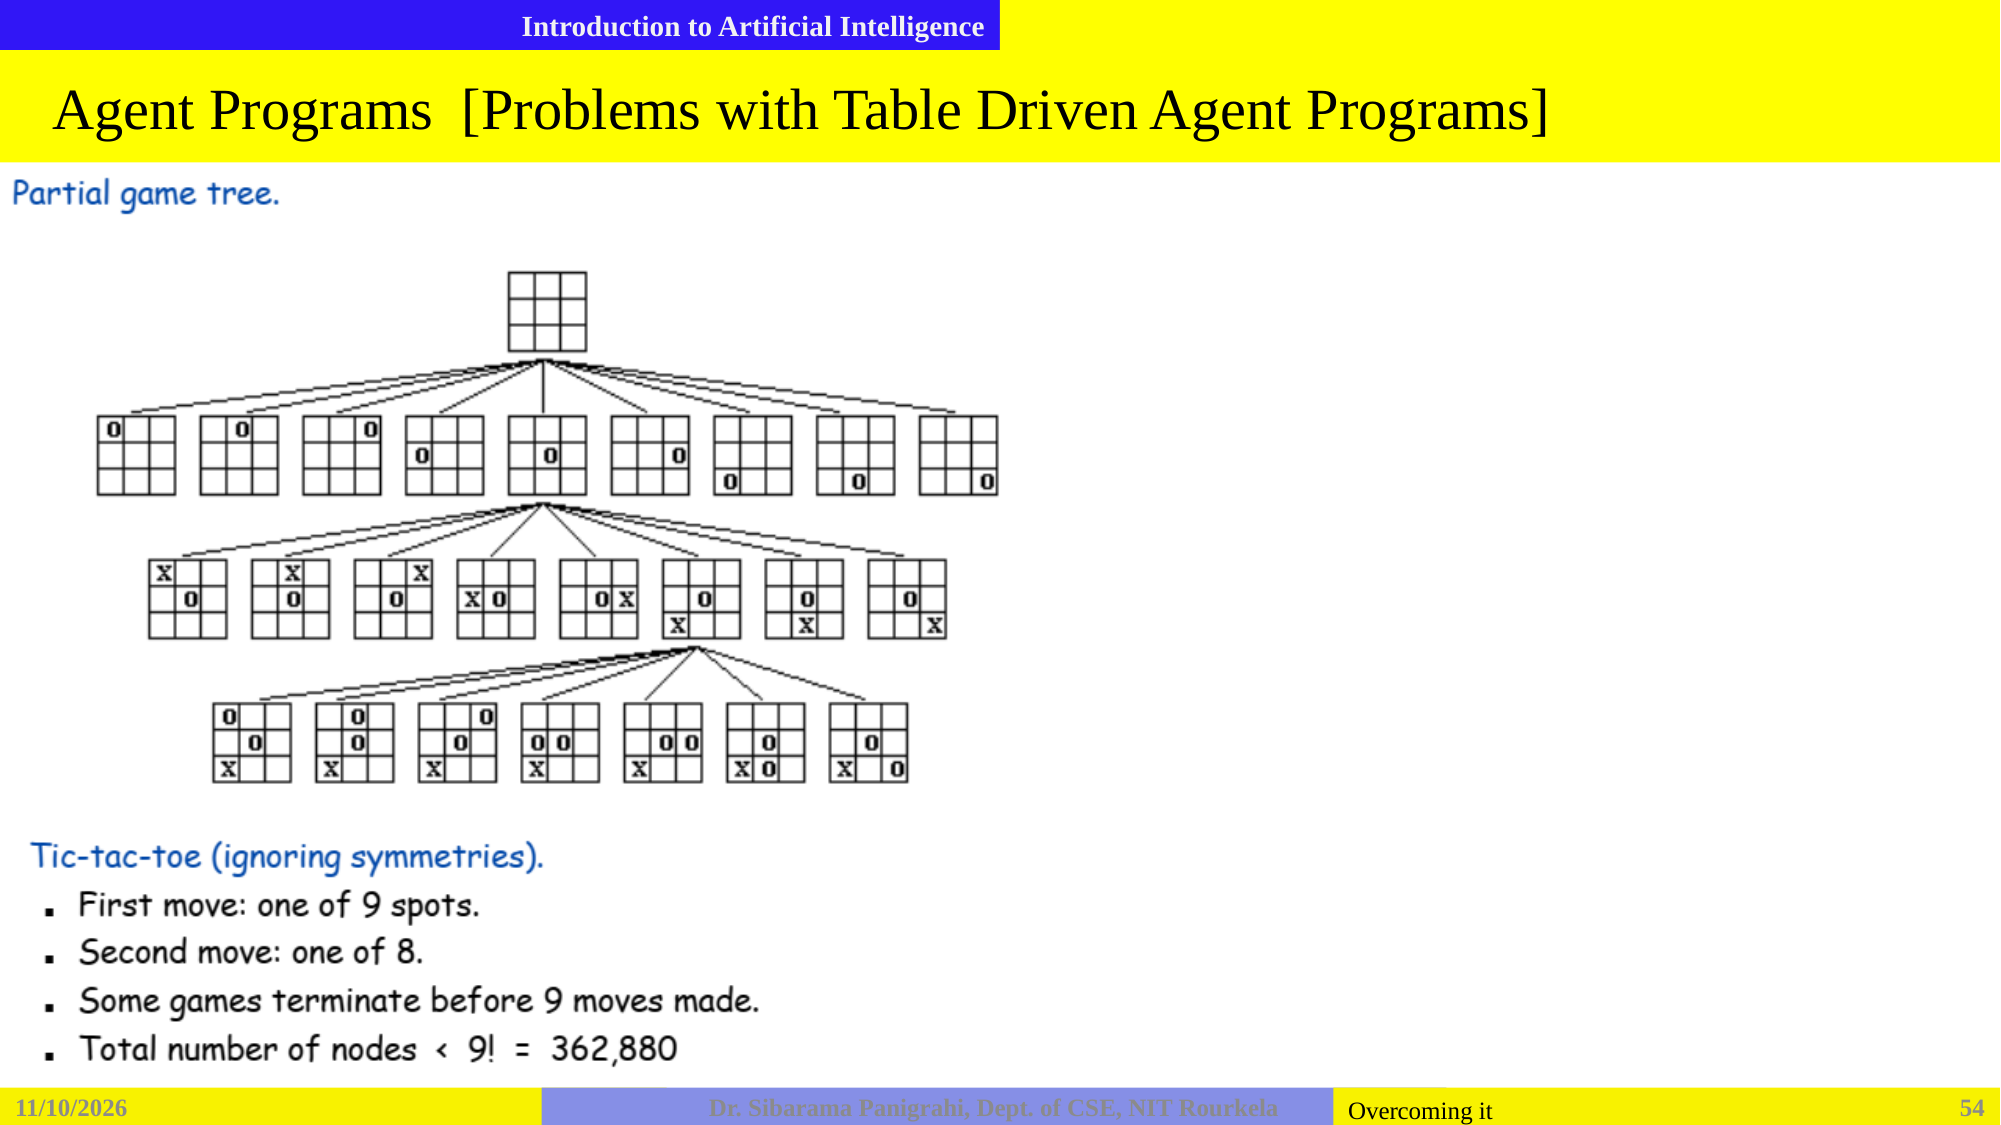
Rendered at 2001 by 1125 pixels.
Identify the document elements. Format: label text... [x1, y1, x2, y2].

text_box Overcoming it [1333, 1087, 1954, 1125]
footer Dr. Sibarama Panigrahi, Dept. of CSE, NIT Rourkela [541, 1087, 1333, 1125]
picture [21, 835, 768, 1076]
title Agent Programs [Problems with Table Driven Agent Programs] [0, 50, 2000, 163]
slide_number 54 [1954, 1087, 2000, 1125]
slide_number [0, 1087, 541, 1125]
picture [8, 172, 1011, 791]
